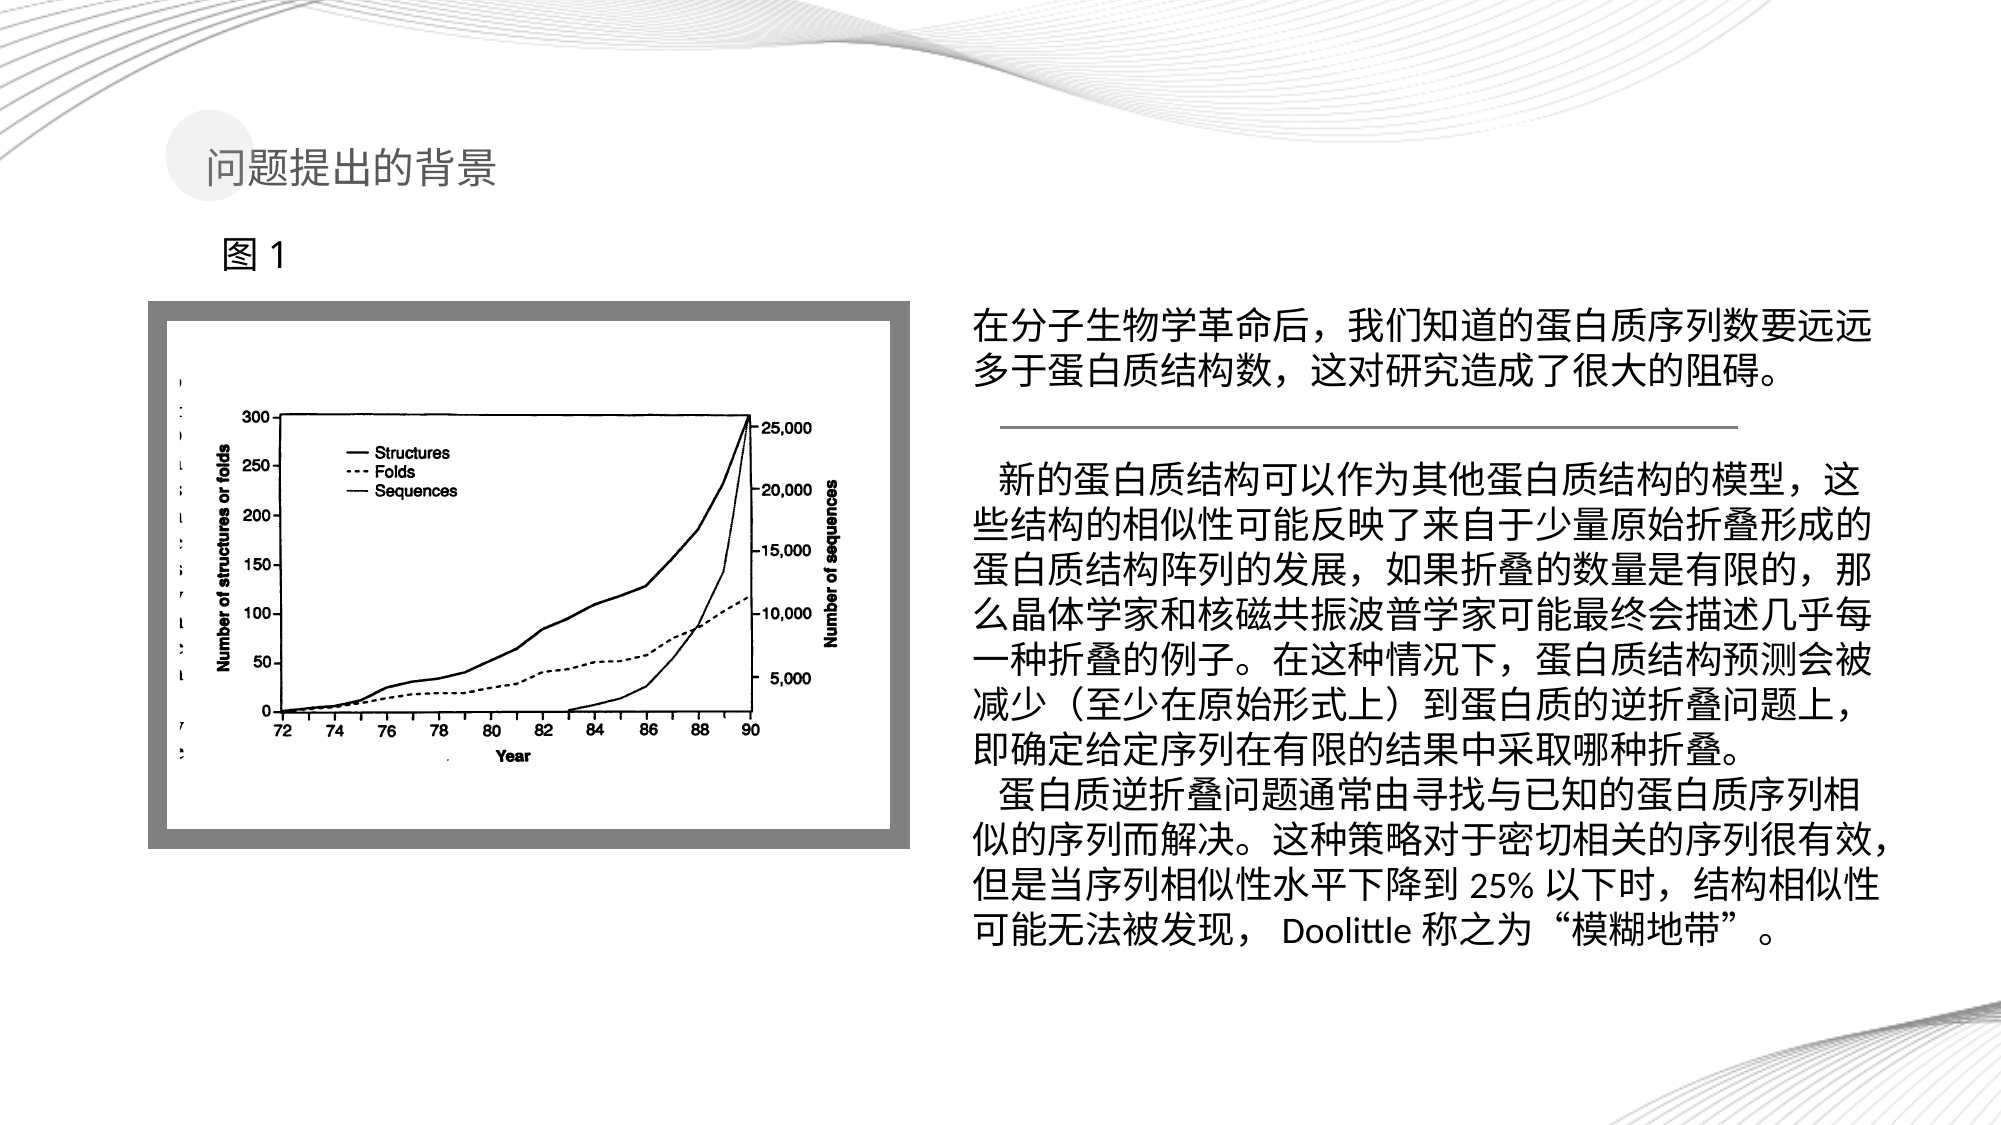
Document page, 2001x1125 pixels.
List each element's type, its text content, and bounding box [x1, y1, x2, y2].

text_box [156, 310, 901, 840]
text_box 新的蛋白质结构可以作为其他蛋白质结构的模型，这些结构的相似性可能反映了来自于少量原始折叠形成的蛋白质结构阵列的发展，如果折叠的数量是有限的，那么晶体学家和核磁共振波普学家可能最终会描述几乎每一种折叠的例子。在这种情况下，蛋白质结构预测会被减少（至少在原始形式上）到蛋白质的逆折叠问题上，即确定给定序列在有限的结果中采取哪种折叠。 蛋白质逆折叠问题通常由寻找与已知的蛋白质序列相似的序列而解决。这种策略对于密切相关的序列很有效，但是当序列相似性水平下降到25%以下时，结构相似性可能无法被发现，Doolittle称之为“模糊地带”。 [958, 448, 1901, 1063]
picture [179, 377, 881, 773]
text_box 在分子生物学革命后，我们知道的蛋白质序列数要远远多于蛋白质结构数，这对研究造成了很大的阻碍。 [958, 295, 1901, 399]
picture [0, 0, 1931, 295]
picture [1463, 814, 2000, 1125]
